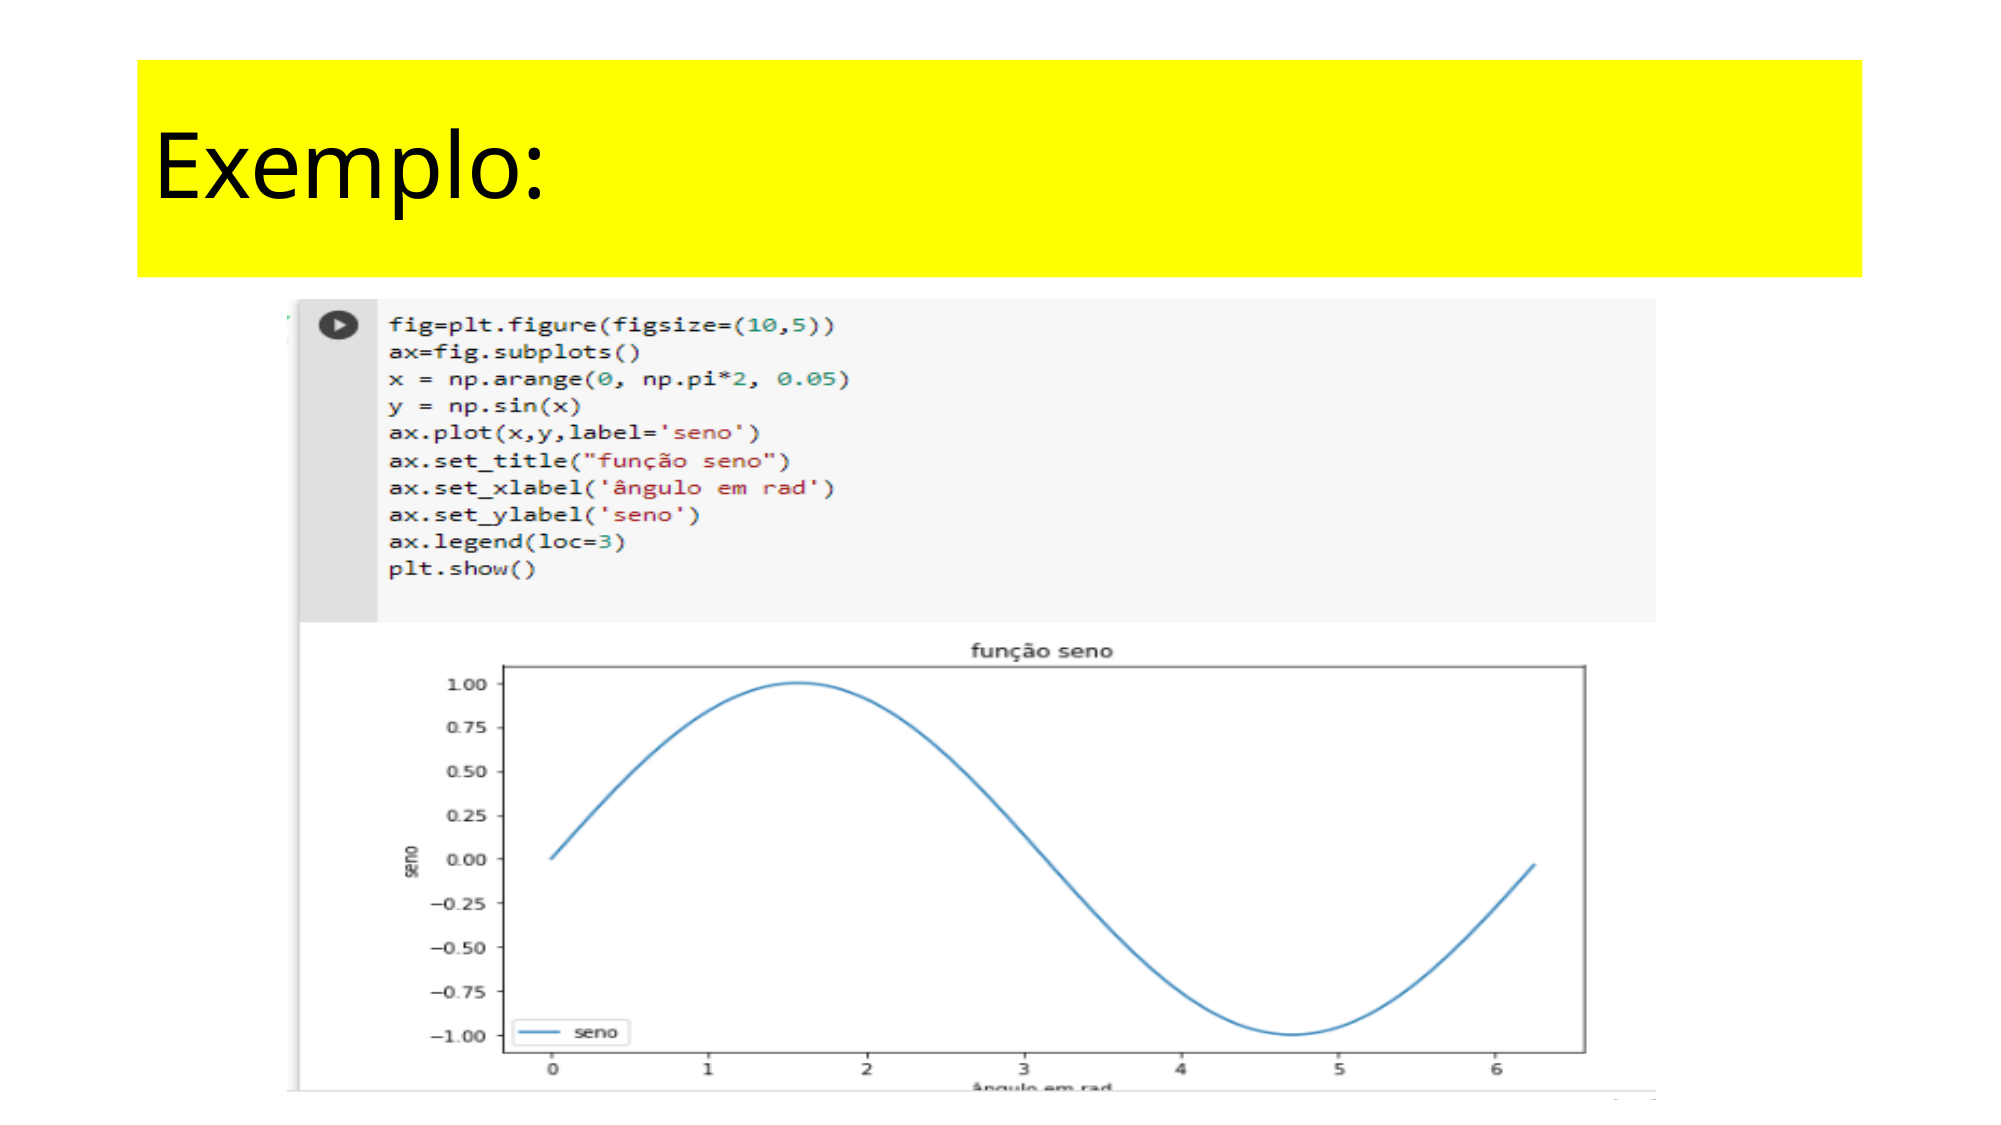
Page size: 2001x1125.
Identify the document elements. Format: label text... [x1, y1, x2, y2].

title Exemplo: [137, 59, 1863, 278]
picture [286, 299, 1657, 1100]
